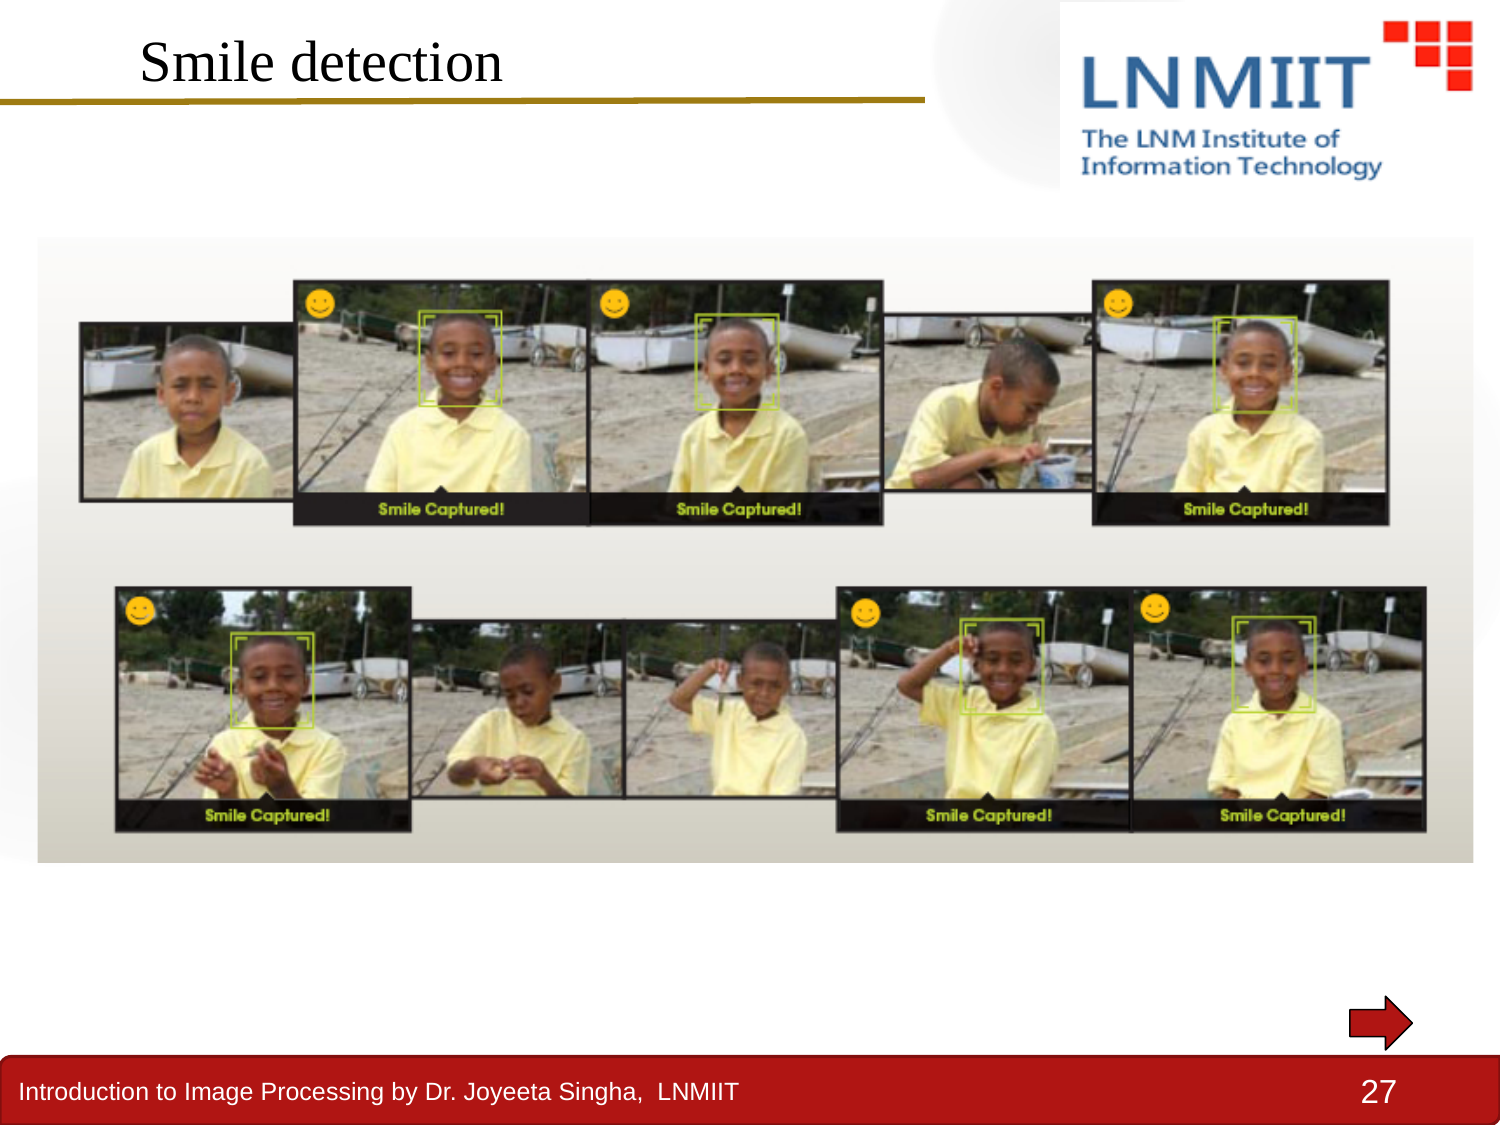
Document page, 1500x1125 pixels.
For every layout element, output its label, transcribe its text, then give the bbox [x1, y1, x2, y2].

text_box [1349, 996, 1413, 1051]
picture [1060, 2, 1498, 198]
text_box Smile detection [125, 15, 1000, 101]
picture [37, 237, 1474, 863]
